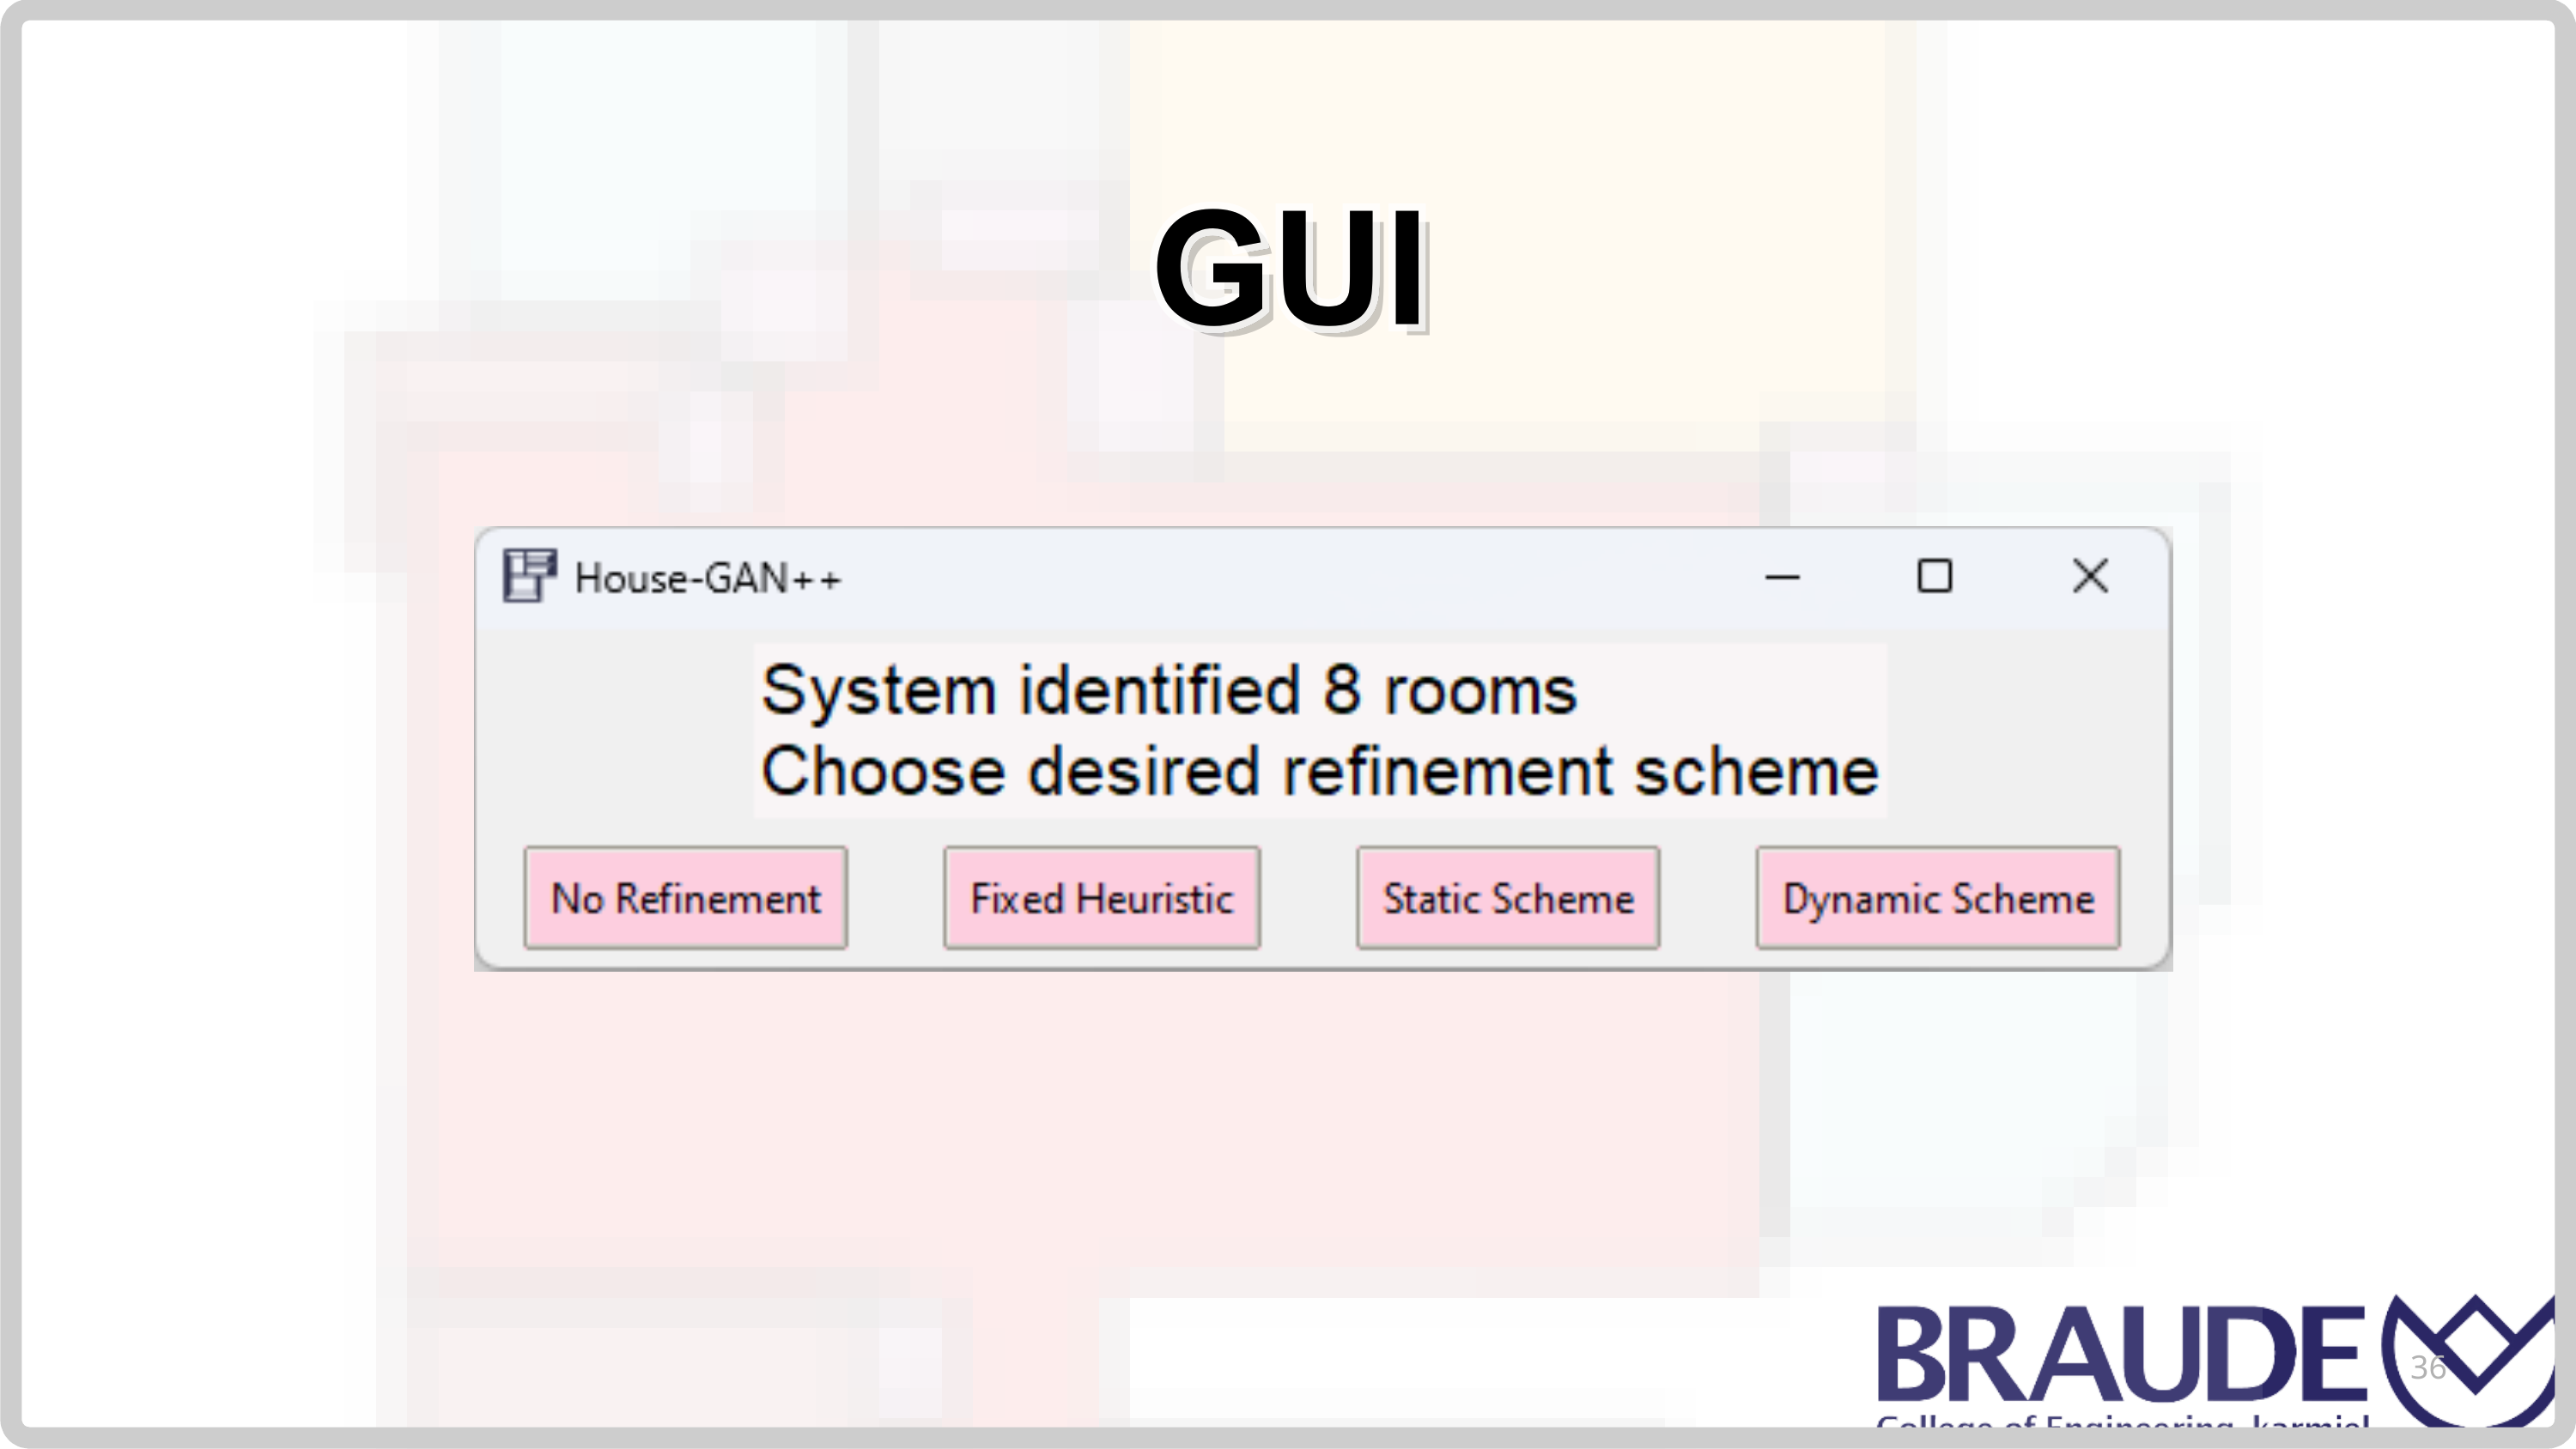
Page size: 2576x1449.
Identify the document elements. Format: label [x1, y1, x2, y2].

picture [474, 526, 2173, 973]
picture [2567, 1428, 2576, 1449]
text_box [1146, 180, 1439, 358]
text_box [10, 0, 2567, 1449]
